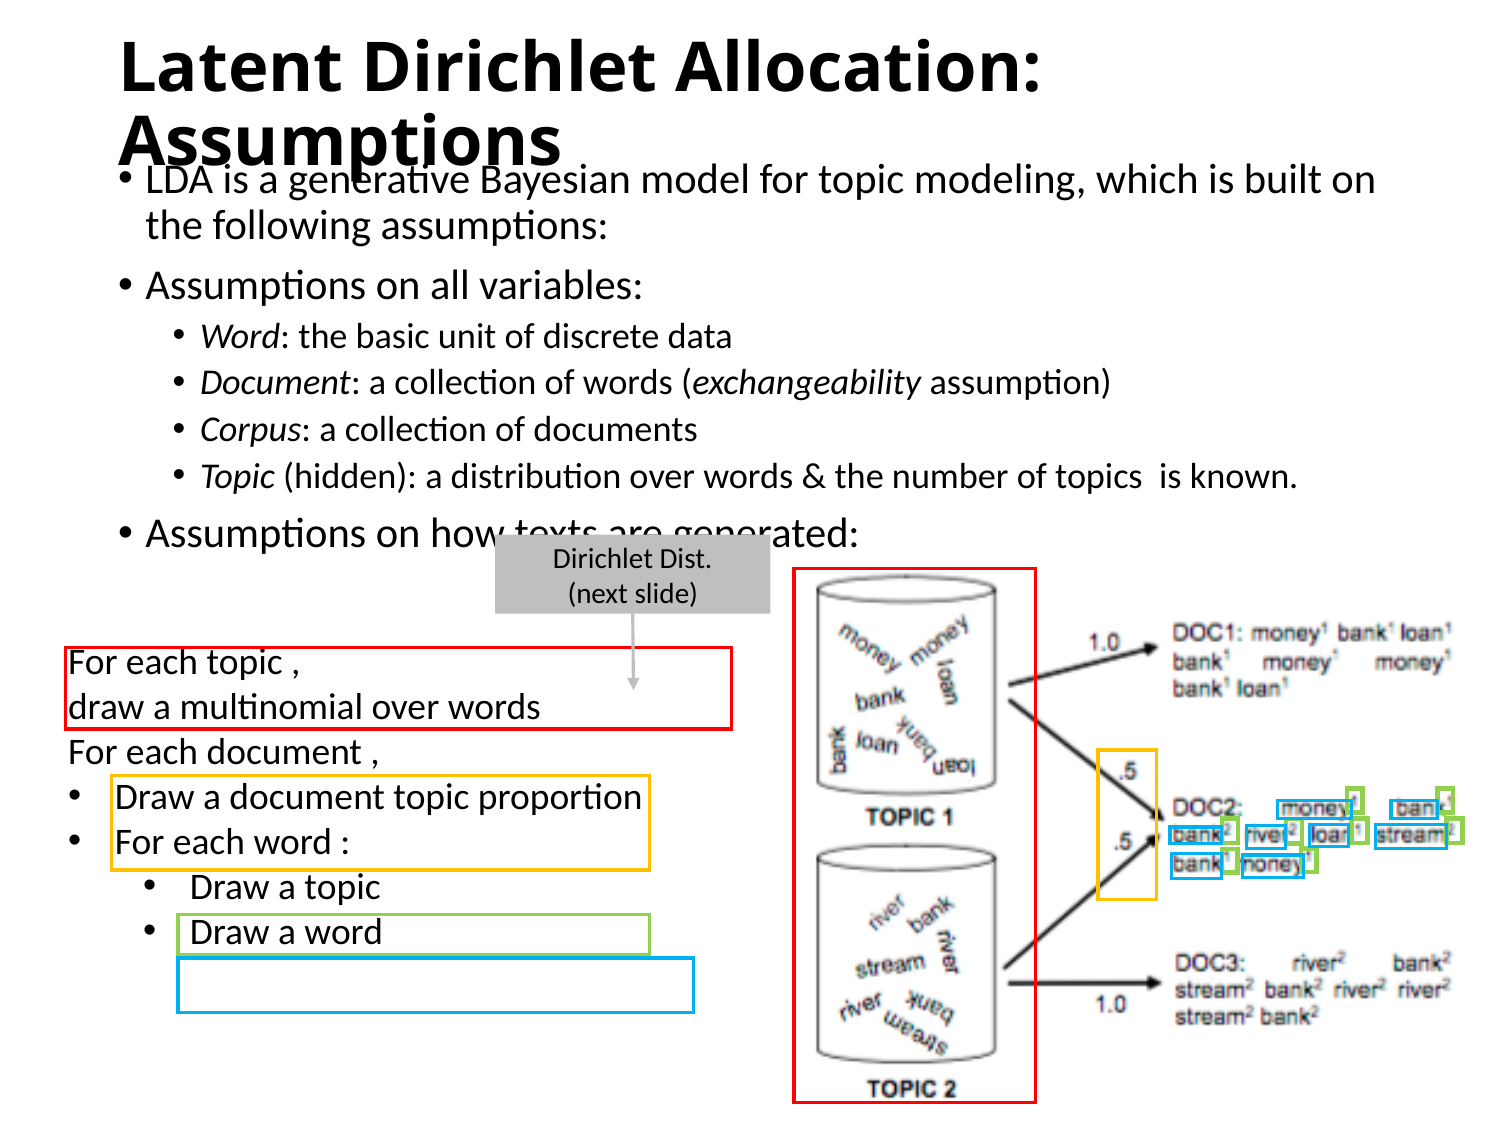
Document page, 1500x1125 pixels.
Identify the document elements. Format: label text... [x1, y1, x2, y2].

text_box [64, 646, 733, 730]
text_box [177, 957, 694, 1013]
picture [793, 545, 1480, 1125]
text_box Dirichlet Dist. (next slide) [494, 534, 771, 615]
text_box [111, 775, 650, 871]
title Latent Dirichlet Allocation: Assumptions [103, 0, 1397, 215]
text_box [177, 914, 650, 956]
